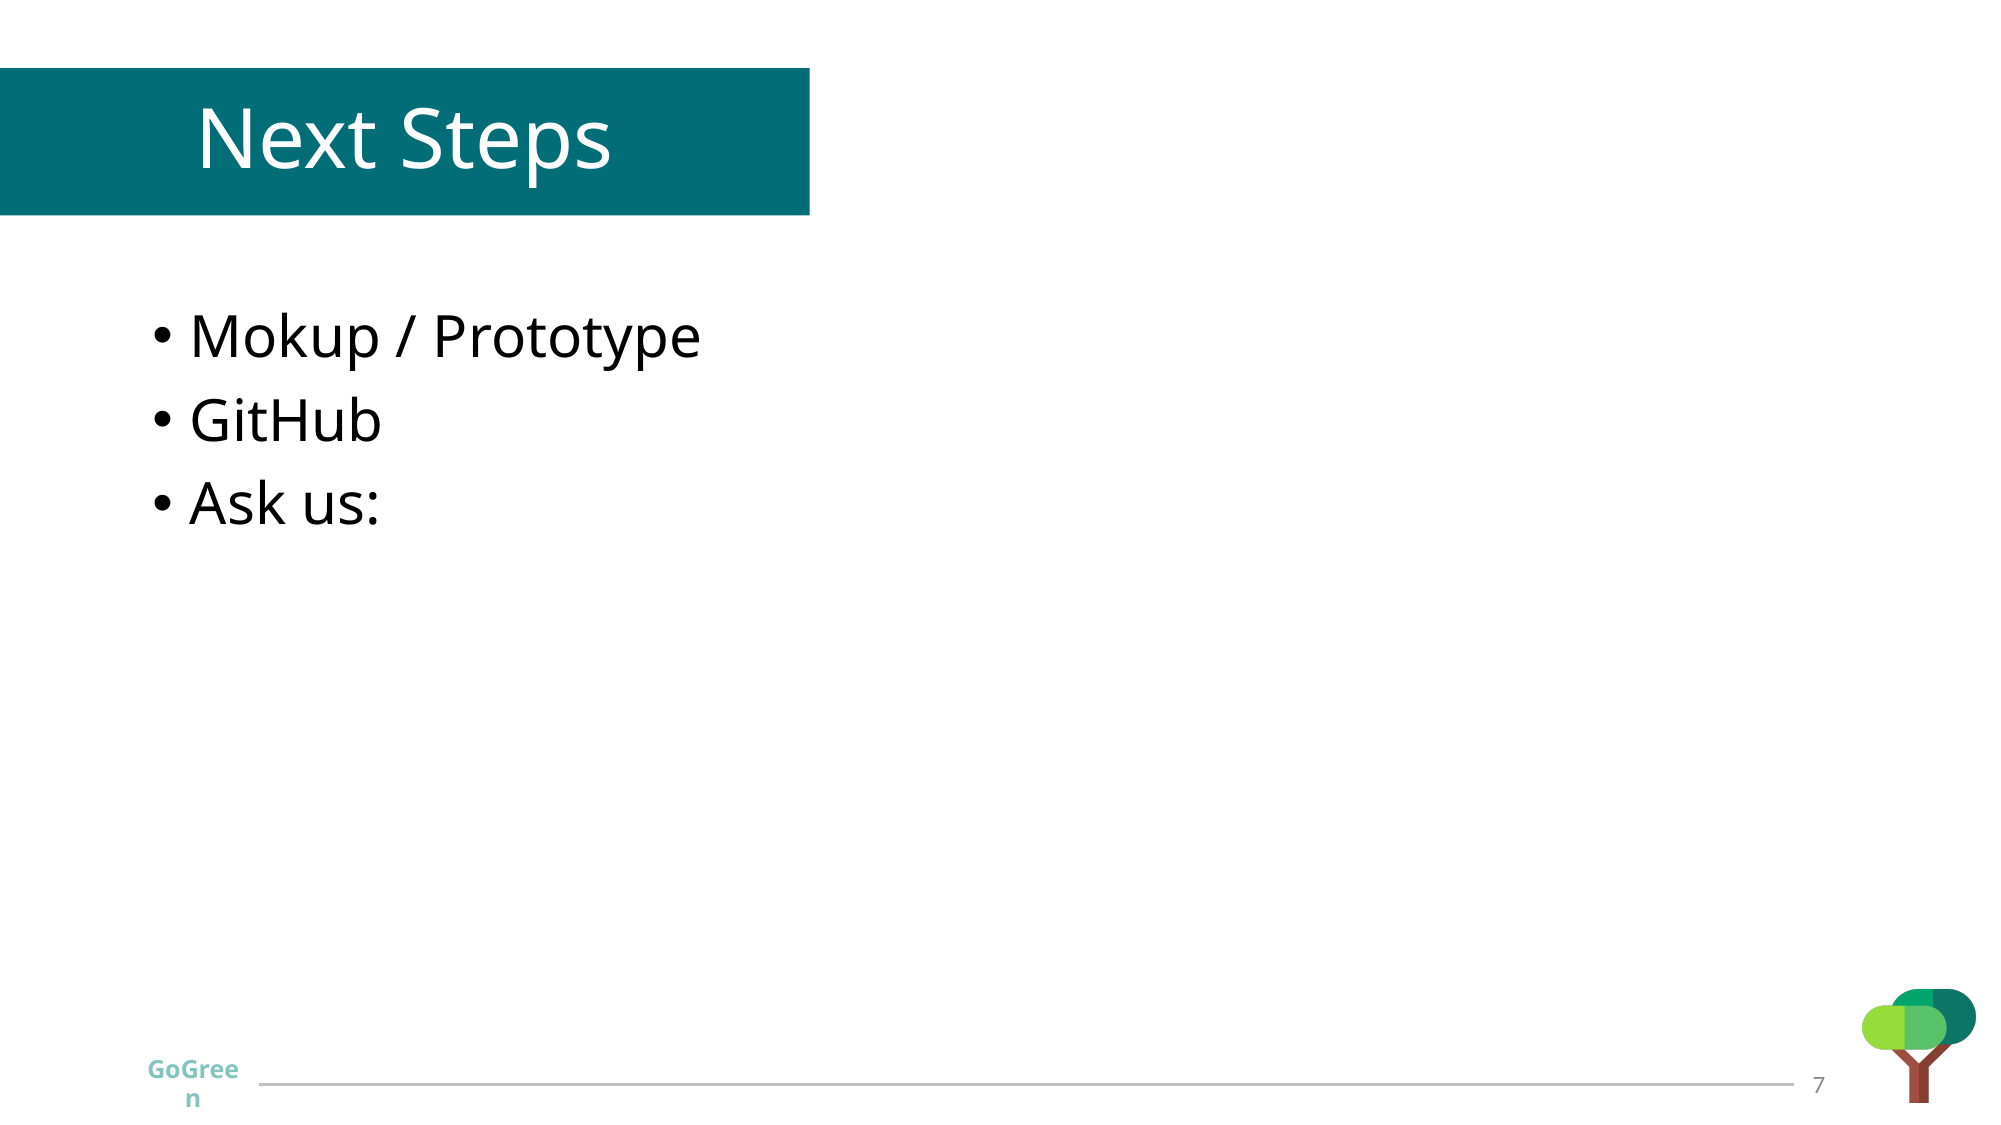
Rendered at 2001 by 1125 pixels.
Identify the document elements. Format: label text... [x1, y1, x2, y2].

title Next Steps [0, 68, 810, 216]
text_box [127, 1053, 1836, 1113]
list Mokup / Prototype GitHub Ask us: [137, 299, 1863, 1014]
picture [1862, 989, 1976, 1103]
